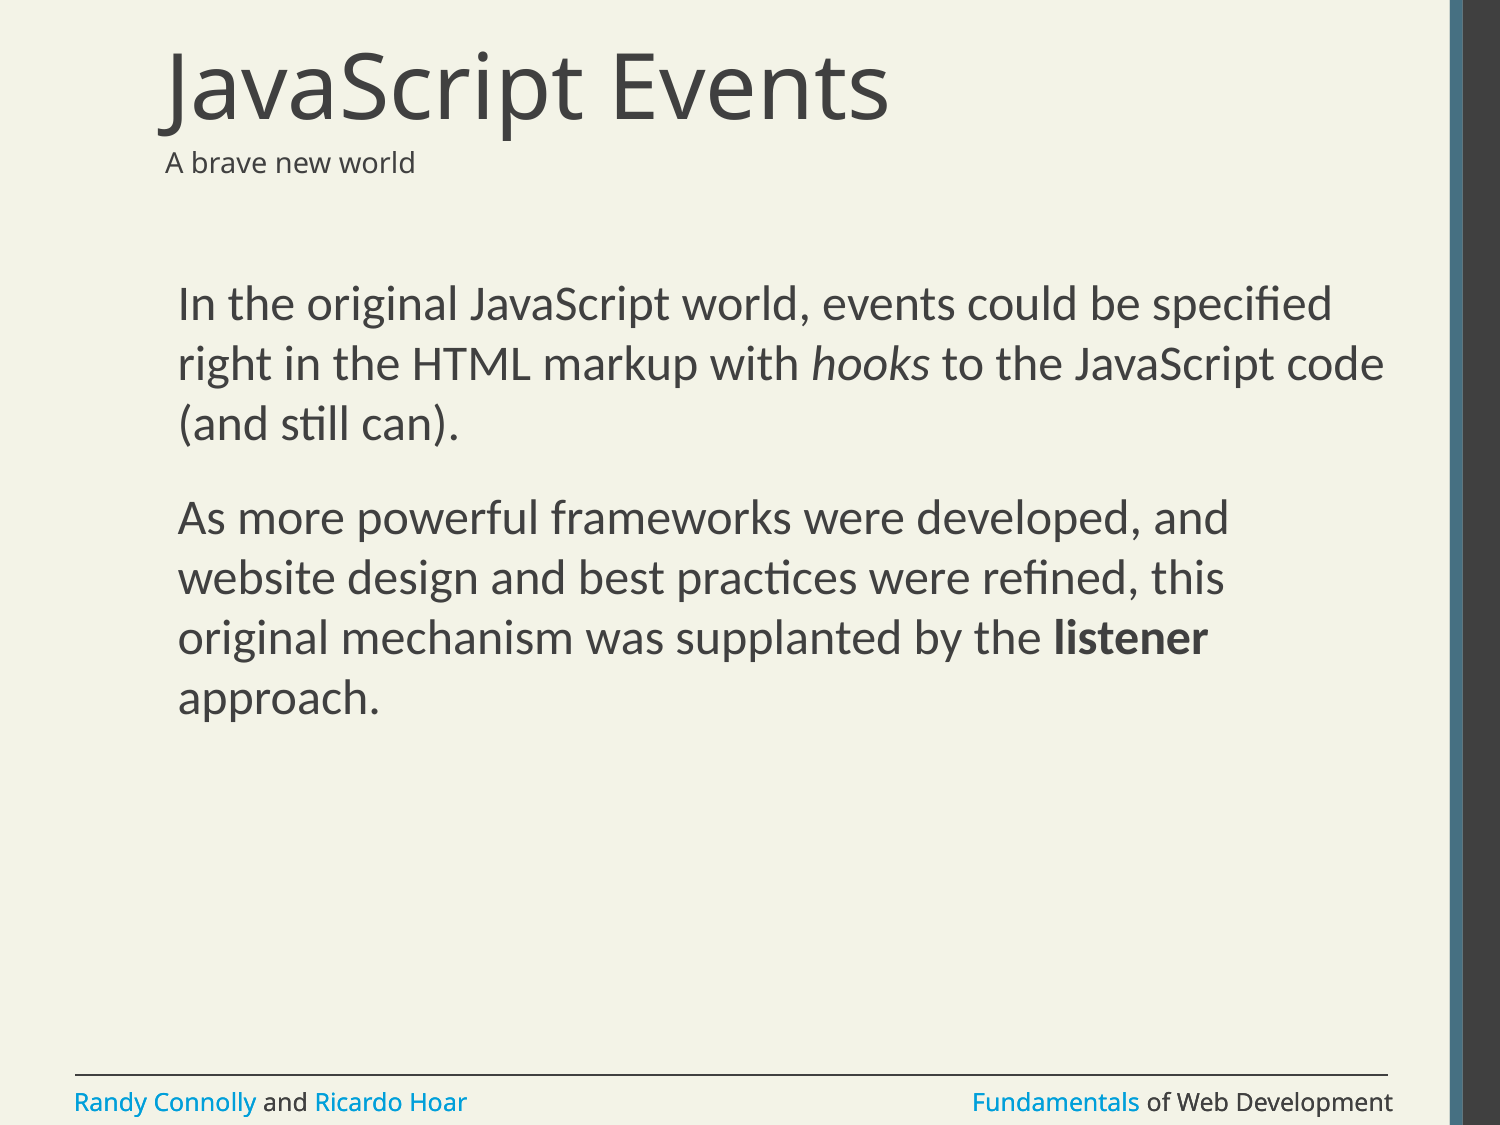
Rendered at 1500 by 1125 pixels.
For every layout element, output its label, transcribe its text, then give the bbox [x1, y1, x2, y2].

list In the original JavaScript world, events could be specified right in the HTML markup with hooks to the JavaScript code (and still can). As more powerful frameworks were developed, and website design and best practices were refined, this original mechanism was supplanted by the listener approach. [162, 262, 1400, 1005]
title JavaScript Events [150, 20, 1425, 188]
list A brave new world [150, 137, 1200, 188]
